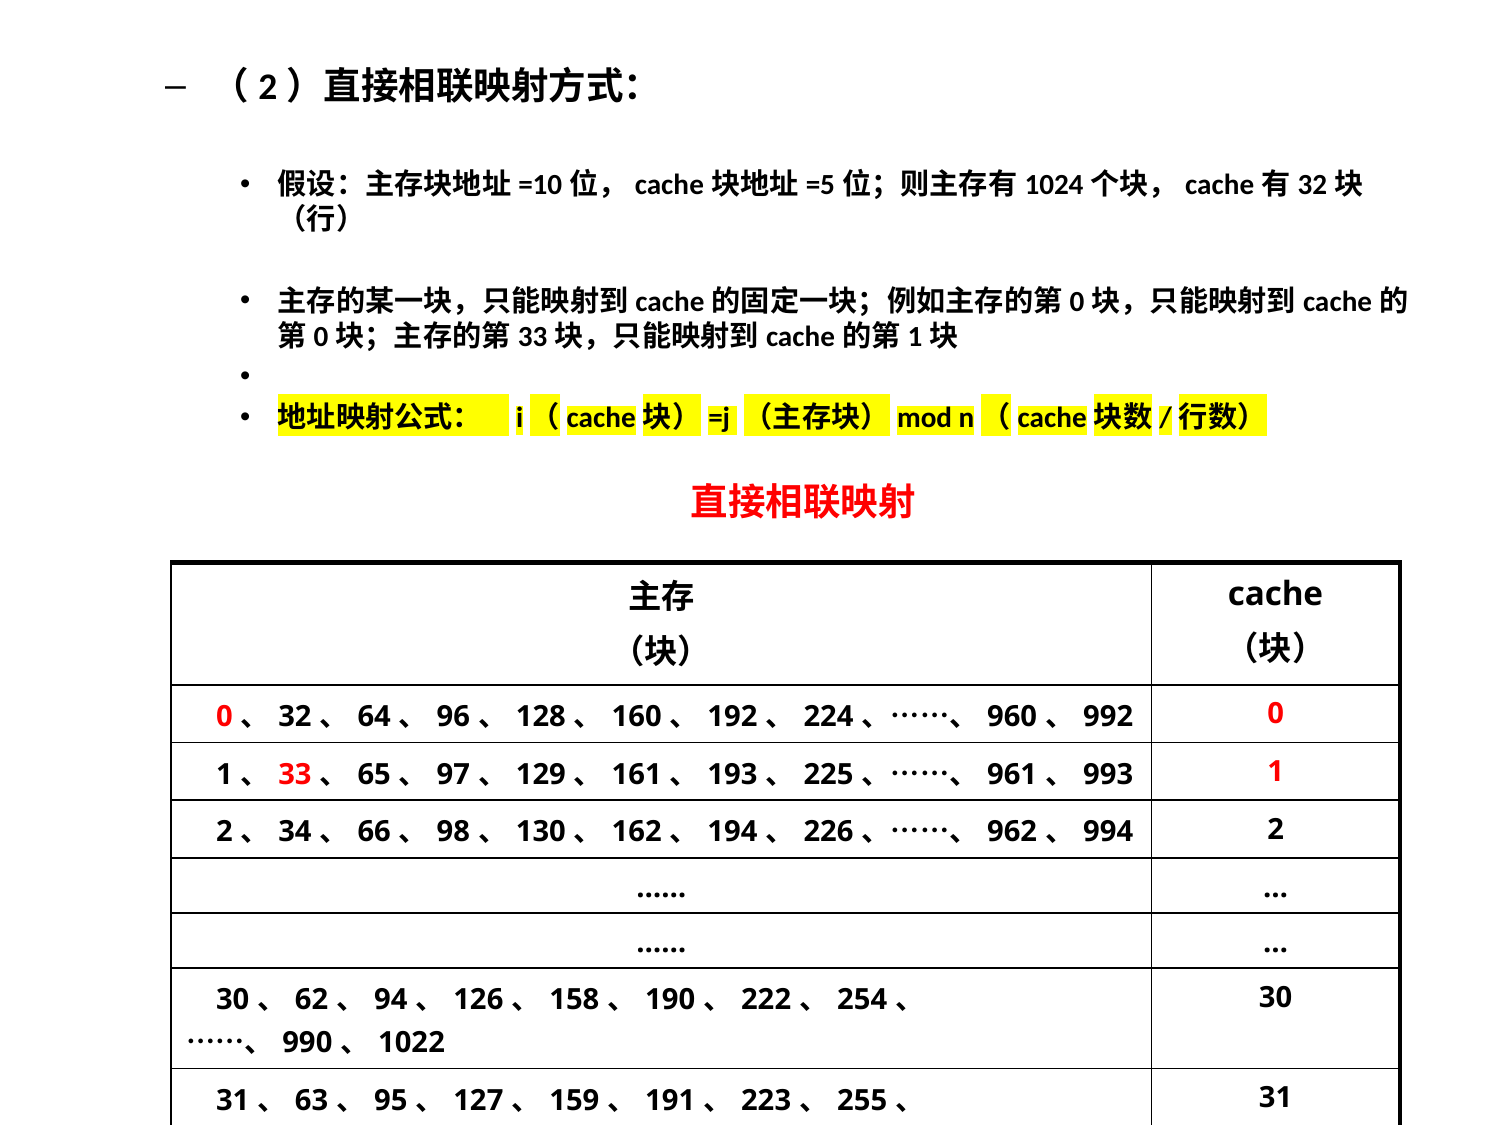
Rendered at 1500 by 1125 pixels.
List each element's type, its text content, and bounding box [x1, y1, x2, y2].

table_cell 30、62、94、126、158、190、222、254、……、990、1022 [172, 969, 1151, 1068]
table_cell 2 [1152, 801, 1398, 857]
text_box 直接相联映射 [655, 470, 951, 531]
table_cell … [1152, 859, 1398, 912]
table_cell 31、63、95、127、159、191、223、255、……、991、1023 [172, 1069, 1151, 1125]
table_header 主存 （块） [172, 565, 1151, 684]
table_cell 0、32、64、96、128、160、192、224、……、960、992 [172, 686, 1151, 742]
table_cell 30 [1152, 969, 1398, 1068]
table_cell … [1152, 914, 1398, 967]
table_cell 0 [1152, 686, 1398, 742]
table_cell 1 [1152, 743, 1398, 799]
table_cell 1、33、65、97、129、161、193、225、……、961、993 [172, 743, 1151, 799]
table_header cache （块） [1152, 565, 1398, 684]
table_cell 2、34、66、98、130、162、194、226、……、962、994 [172, 801, 1151, 857]
table_cell …… [172, 859, 1151, 912]
table_cell …… [172, 914, 1151, 967]
text_box （2）直接相联映射方式： 假设：主存块地址=10位，cache块地址=5位；则主存有1024个块，cache有32块（行） 主存的某一块，只能映射到cache的固定一块；例如主存的第0块，只能映射到cache的第0块；主存的第33块，只能映射到cache的第1块 地址映射公式： i（cache块）=j （主存块）mod n（cache块数/行数） [74, 54, 1425, 408]
table_cell 31 [1152, 1069, 1398, 1125]
